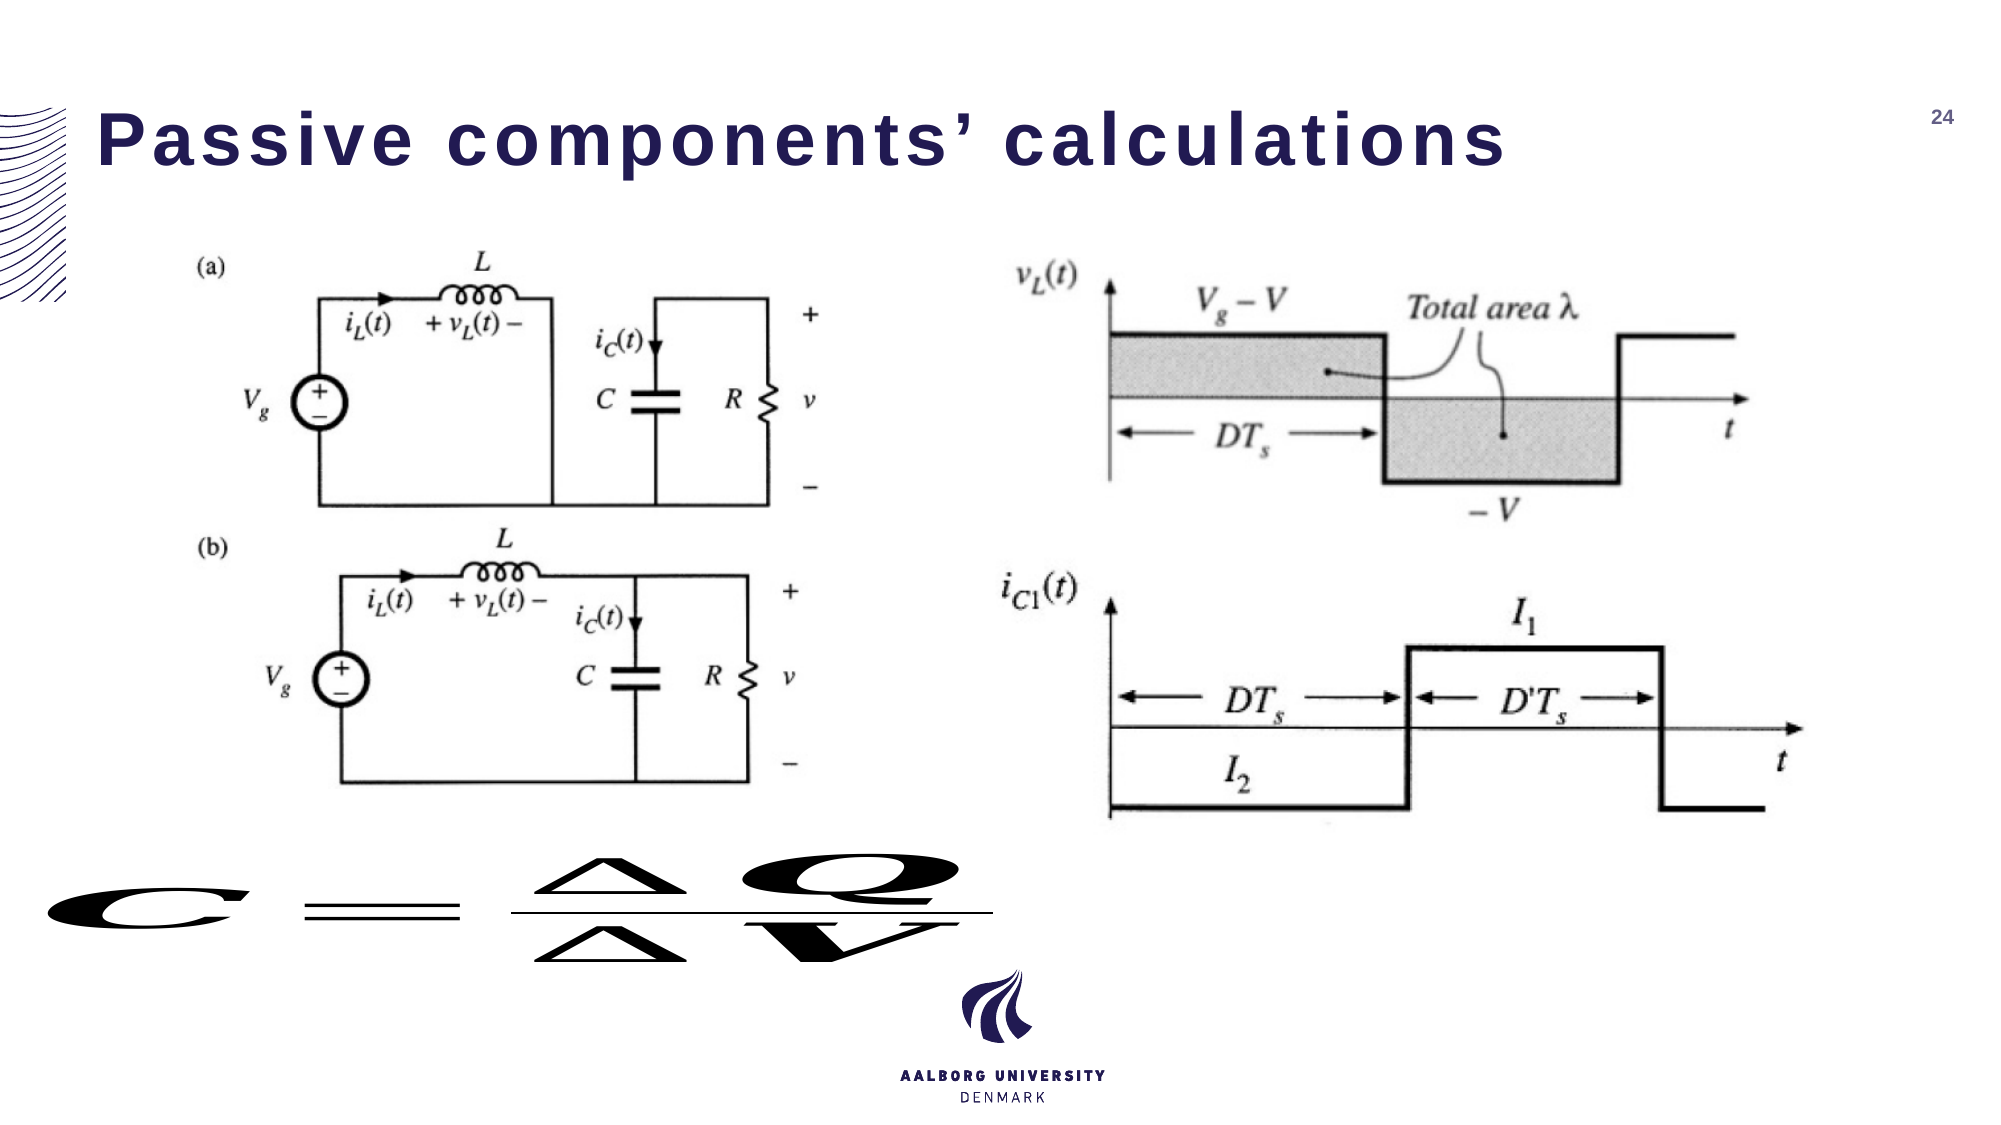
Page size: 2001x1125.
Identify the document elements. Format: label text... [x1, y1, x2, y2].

picture [176, 244, 848, 800]
picture [1002, 251, 1764, 539]
slide_number 24 [1860, 97, 1954, 135]
title Passive components’ calculations [96, 58, 1837, 325]
picture [982, 552, 1837, 848]
